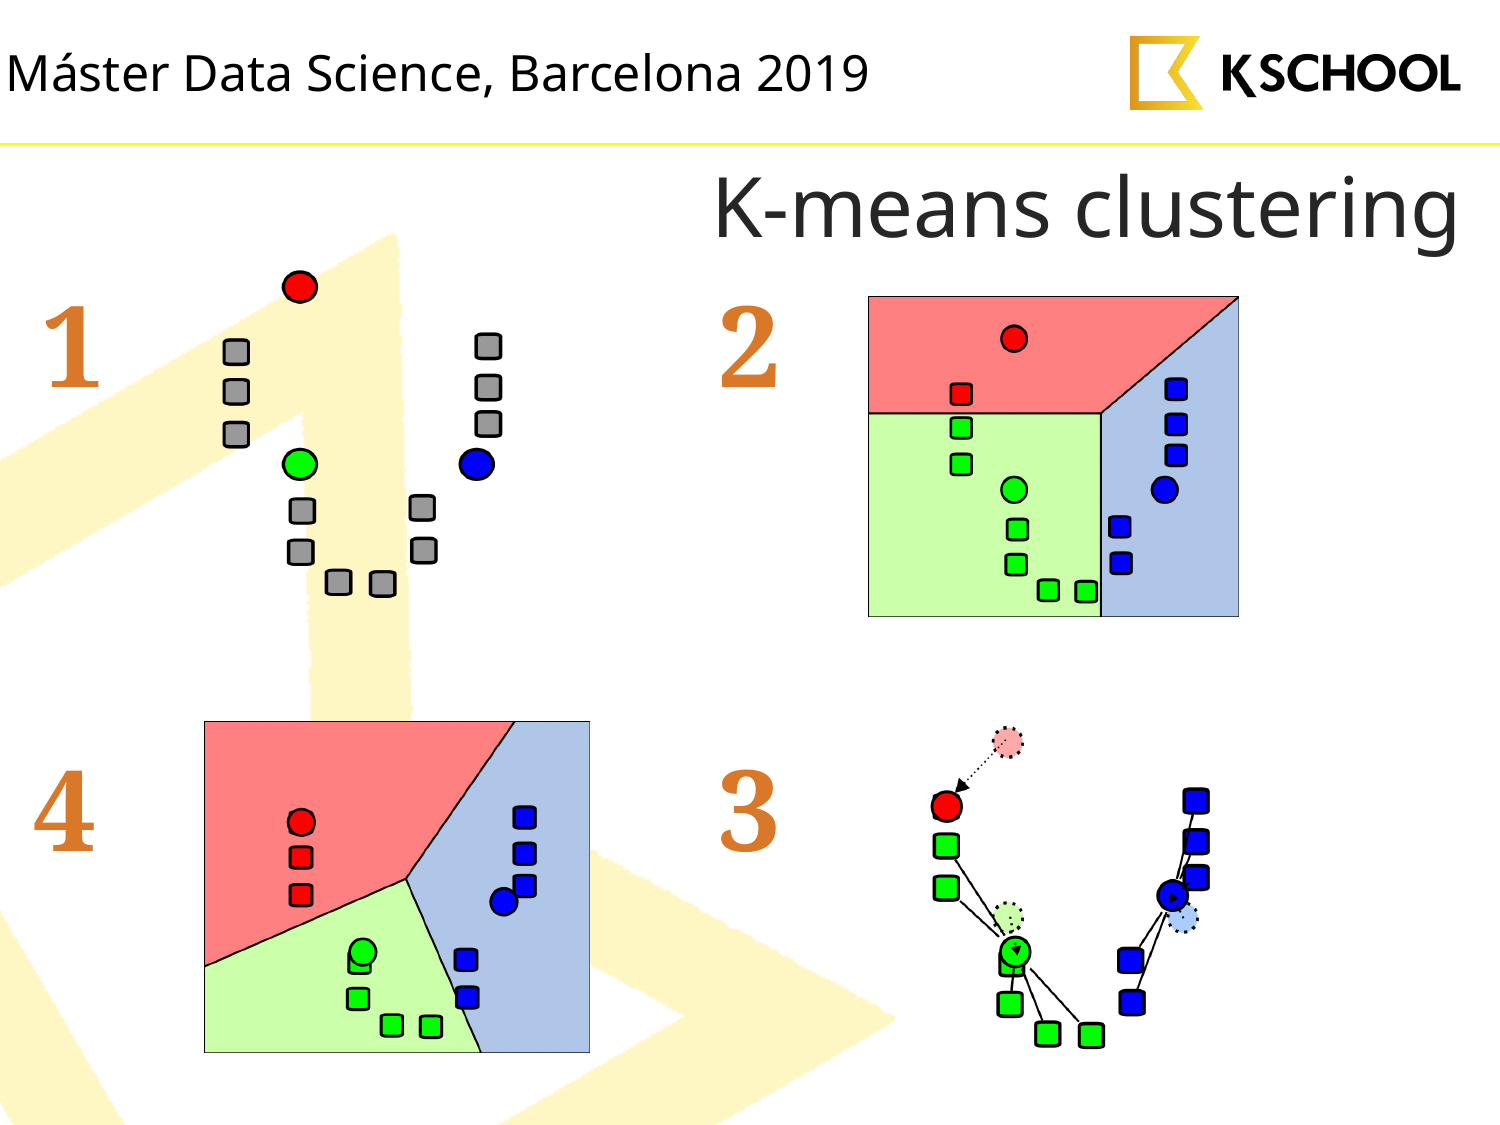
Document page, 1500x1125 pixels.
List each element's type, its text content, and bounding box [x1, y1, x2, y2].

text_box 4 [18, 731, 112, 882]
text_box 3 [703, 731, 797, 882]
text_box 1 [26, 267, 120, 418]
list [204, 237, 521, 602]
text_box 2 [703, 267, 797, 418]
picture [1121, 23, 1473, 120]
title K-means clustering [502, 147, 1478, 268]
picture [0, 188, 1269, 1125]
